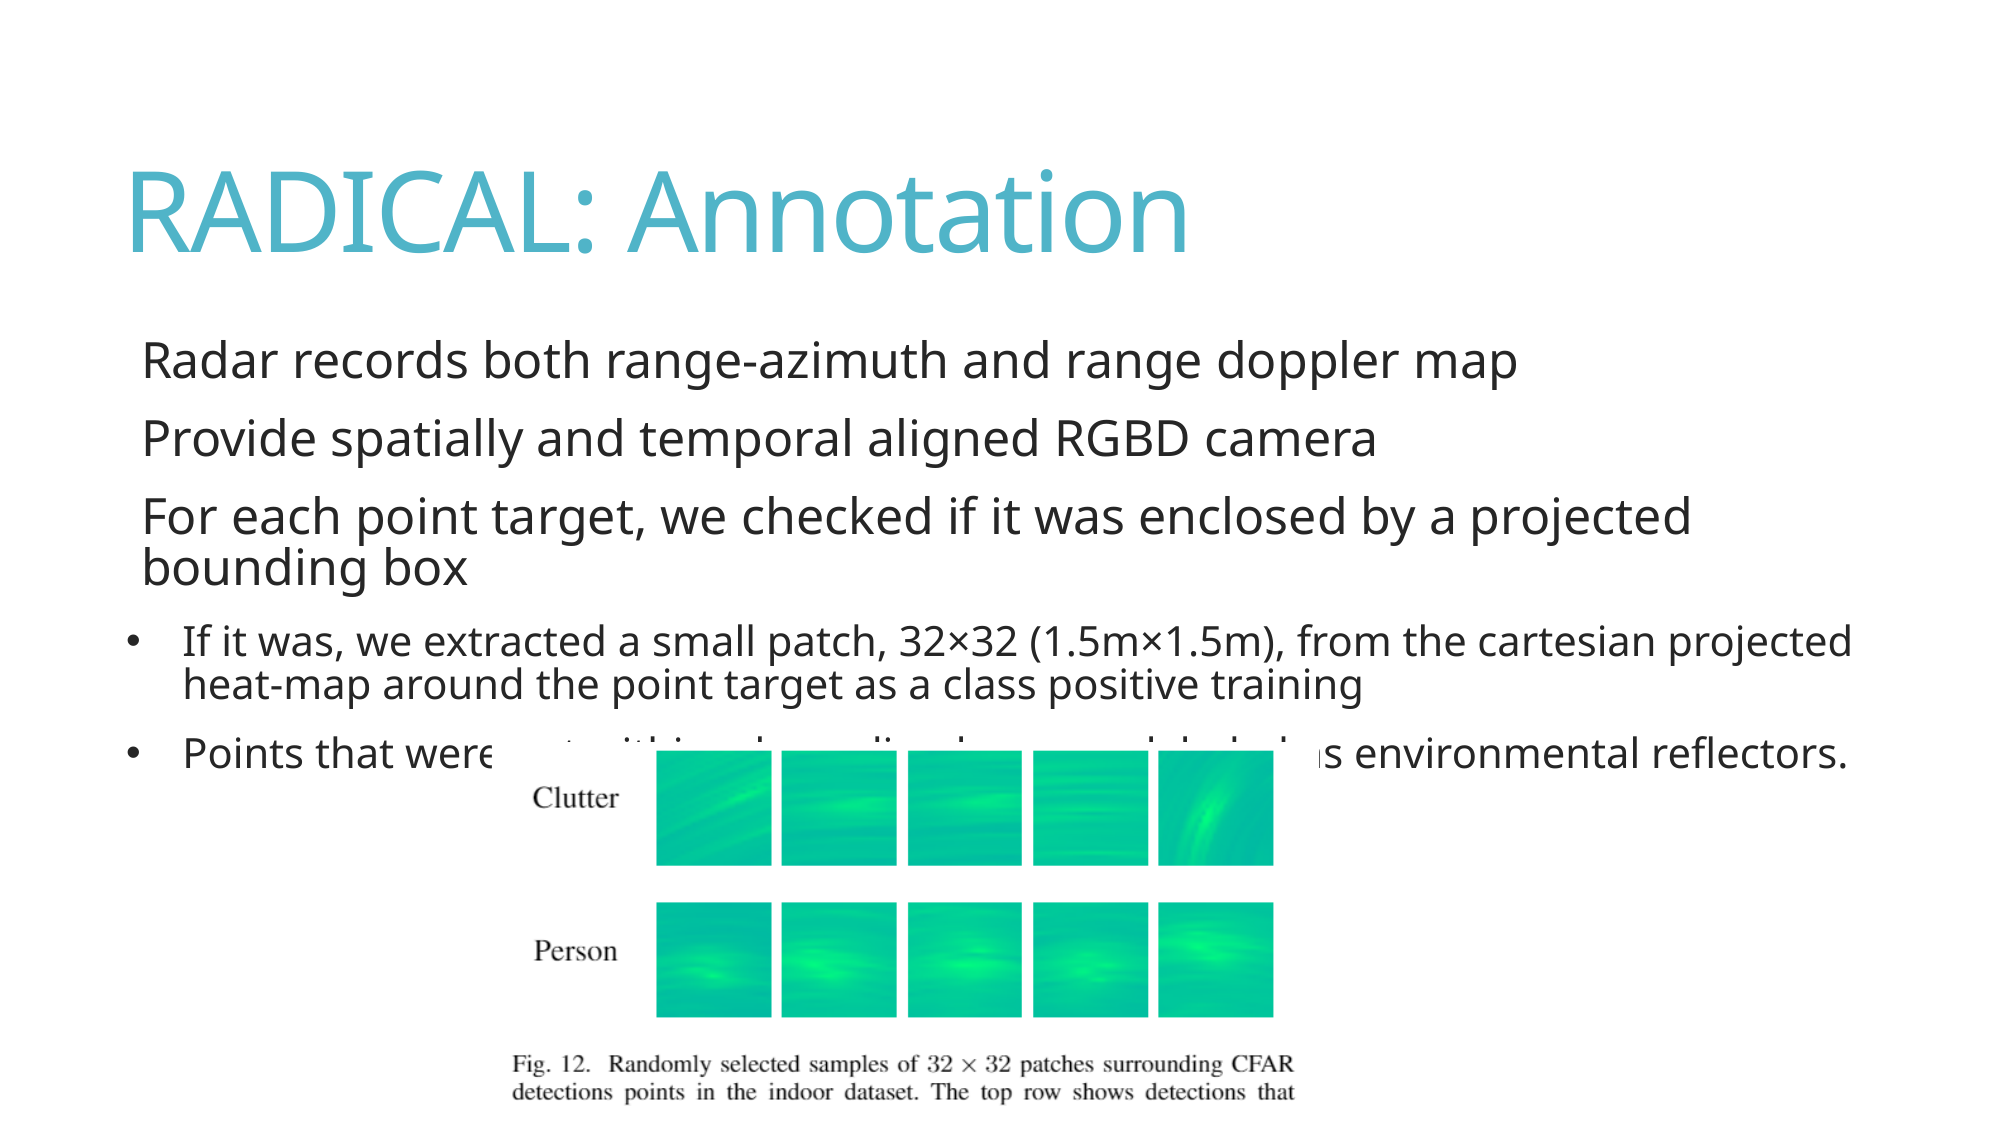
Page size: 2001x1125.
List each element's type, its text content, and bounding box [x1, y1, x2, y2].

title RADICAL: Annotation [107, 81, 1875, 354]
picture [491, 742, 1320, 1106]
list Radar records both range-azimuth and range doppler map Provide spatially and temporal aligned RGBD camera For each point target, we checked if it was enclosed by a projected bounding box If it was, we extracted a small patch, 32×32 (1.5m×1.5m), from the cartesian projected heat-map around the point target as a class positive training Points that were not within a bounding box were labeled as environmental reflectors. [111, 329, 1876, 948]
